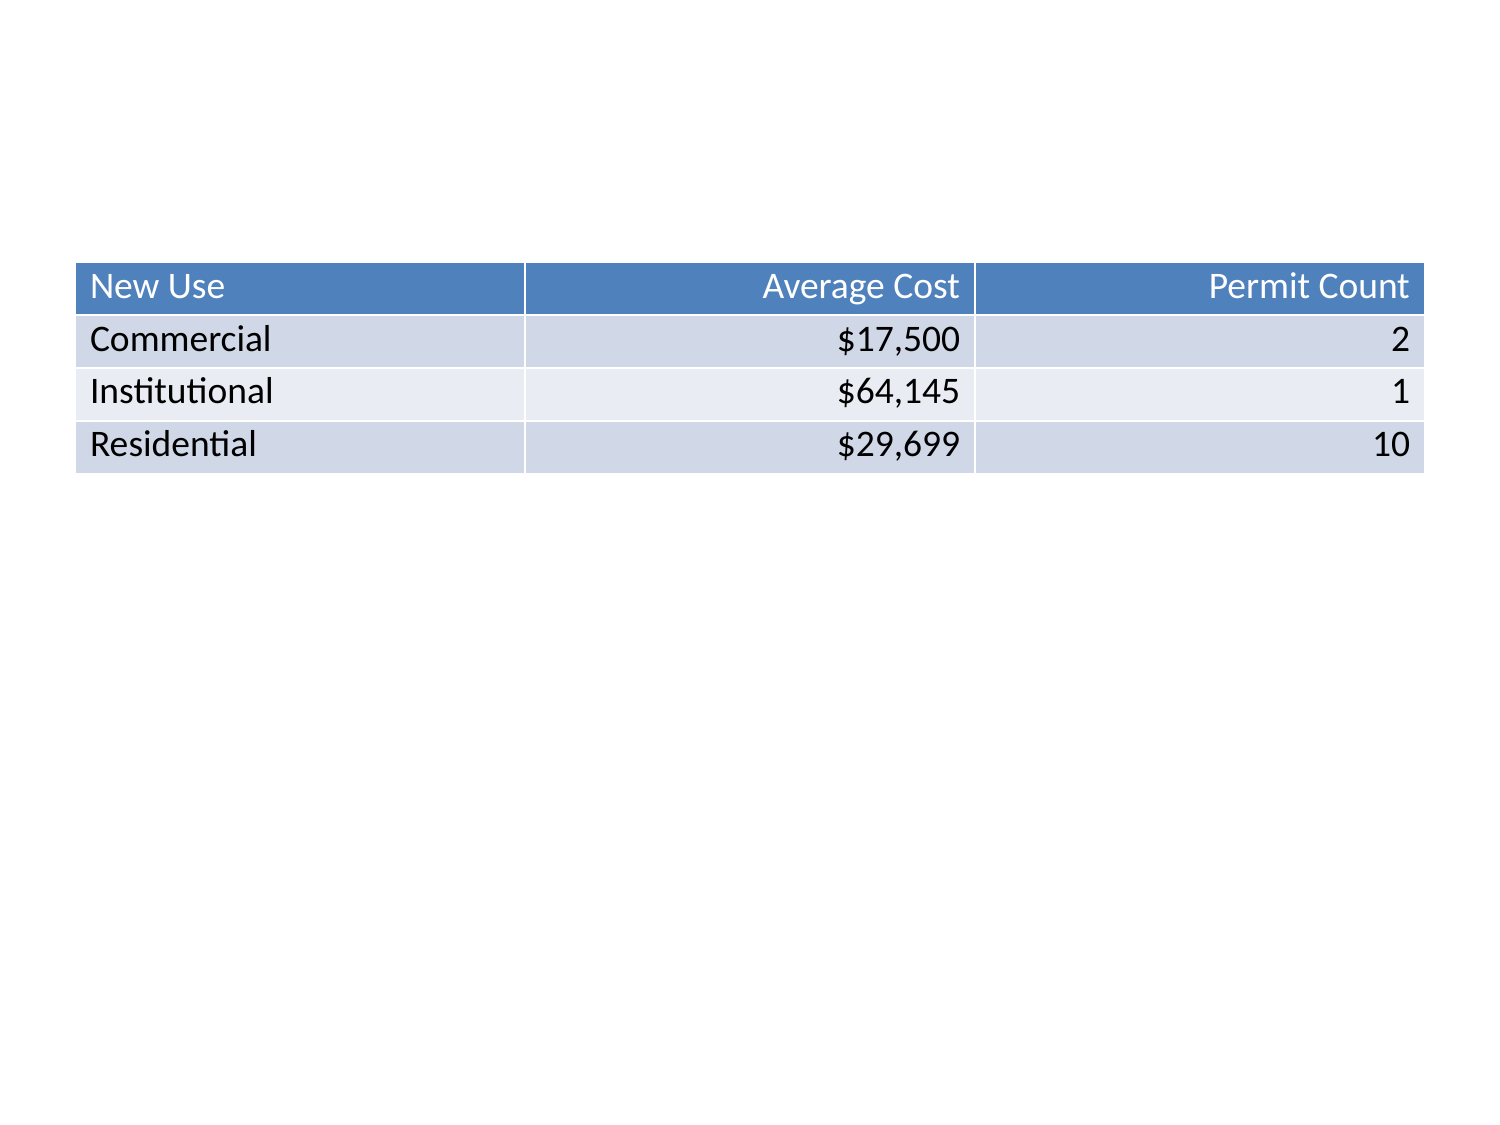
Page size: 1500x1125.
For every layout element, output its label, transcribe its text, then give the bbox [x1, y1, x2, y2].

table_cell 1 [976, 369, 1424, 420]
table_header Permit Count [976, 263, 1424, 314]
table_cell $29,699 [526, 422, 974, 473]
table_header Average Cost [526, 263, 974, 314]
table_header New Use [76, 263, 524, 314]
table_cell Commercial [76, 316, 524, 367]
table_cell 10 [976, 422, 1424, 473]
table_cell 2 [976, 316, 1424, 367]
table_cell $17,500 [526, 316, 974, 367]
table_cell $64,145 [526, 369, 974, 420]
table_cell Residential [76, 422, 524, 473]
table_cell Institutional [76, 369, 524, 420]
